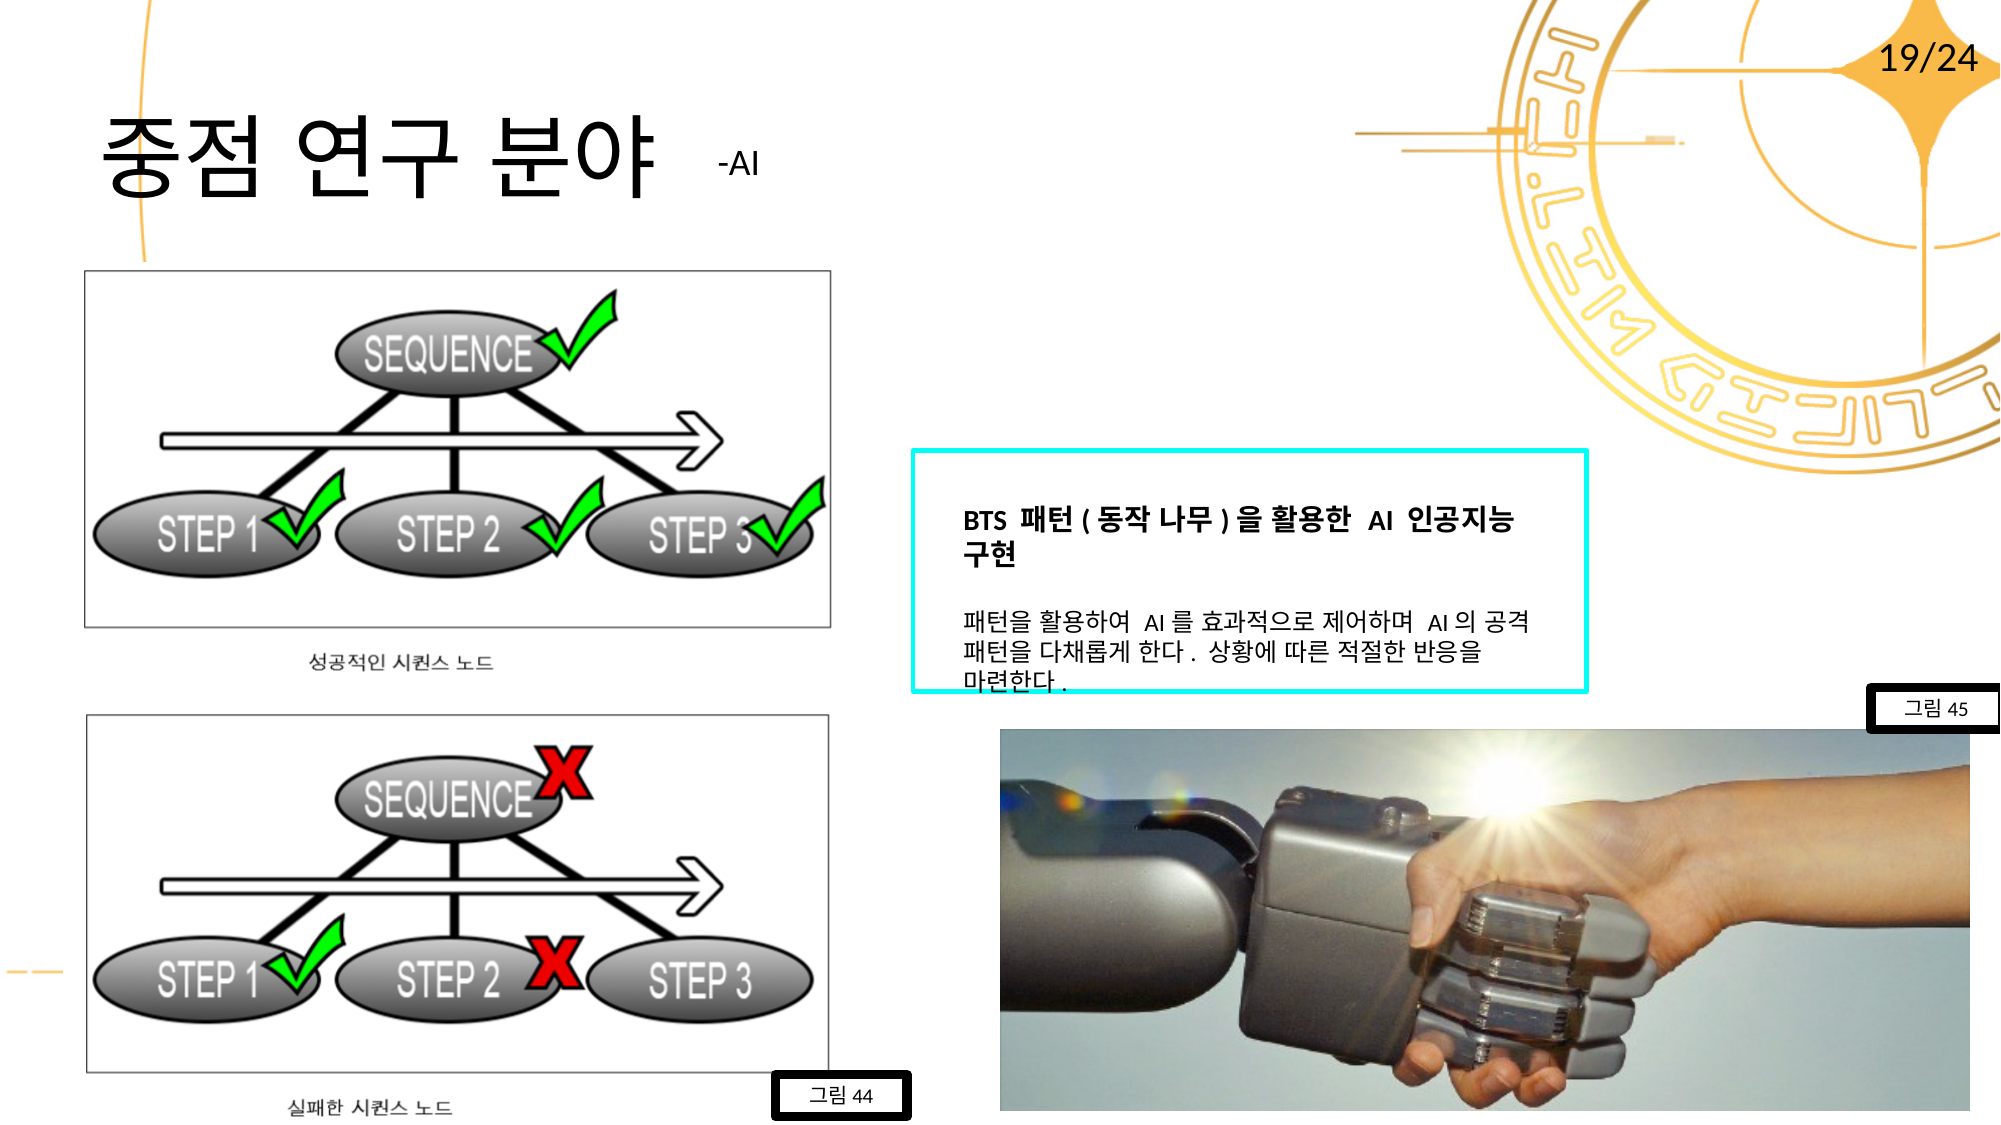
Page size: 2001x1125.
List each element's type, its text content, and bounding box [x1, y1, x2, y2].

text_box 19/24 [1862, 22, 1994, 88]
text_box 그림44 [866, 1073, 909, 1119]
text_box BTS 패턴(동작 나무)을 활용한 AI 인공지능 구현 패턴을 활용하여 AI를 효과적으로 제어하며 AI의 공격 패턴을 다채롭게 한다. 상황에 따른 적절한 반응을 마련한다. [948, 494, 1587, 704]
picture [0, 0, 2001, 1125]
text_box [911, 448, 1589, 694]
title 중점 연구 분야 [84, 52, 1810, 271]
text_box 그림45 [1869, 685, 2000, 732]
text_box -AI [702, 130, 784, 191]
